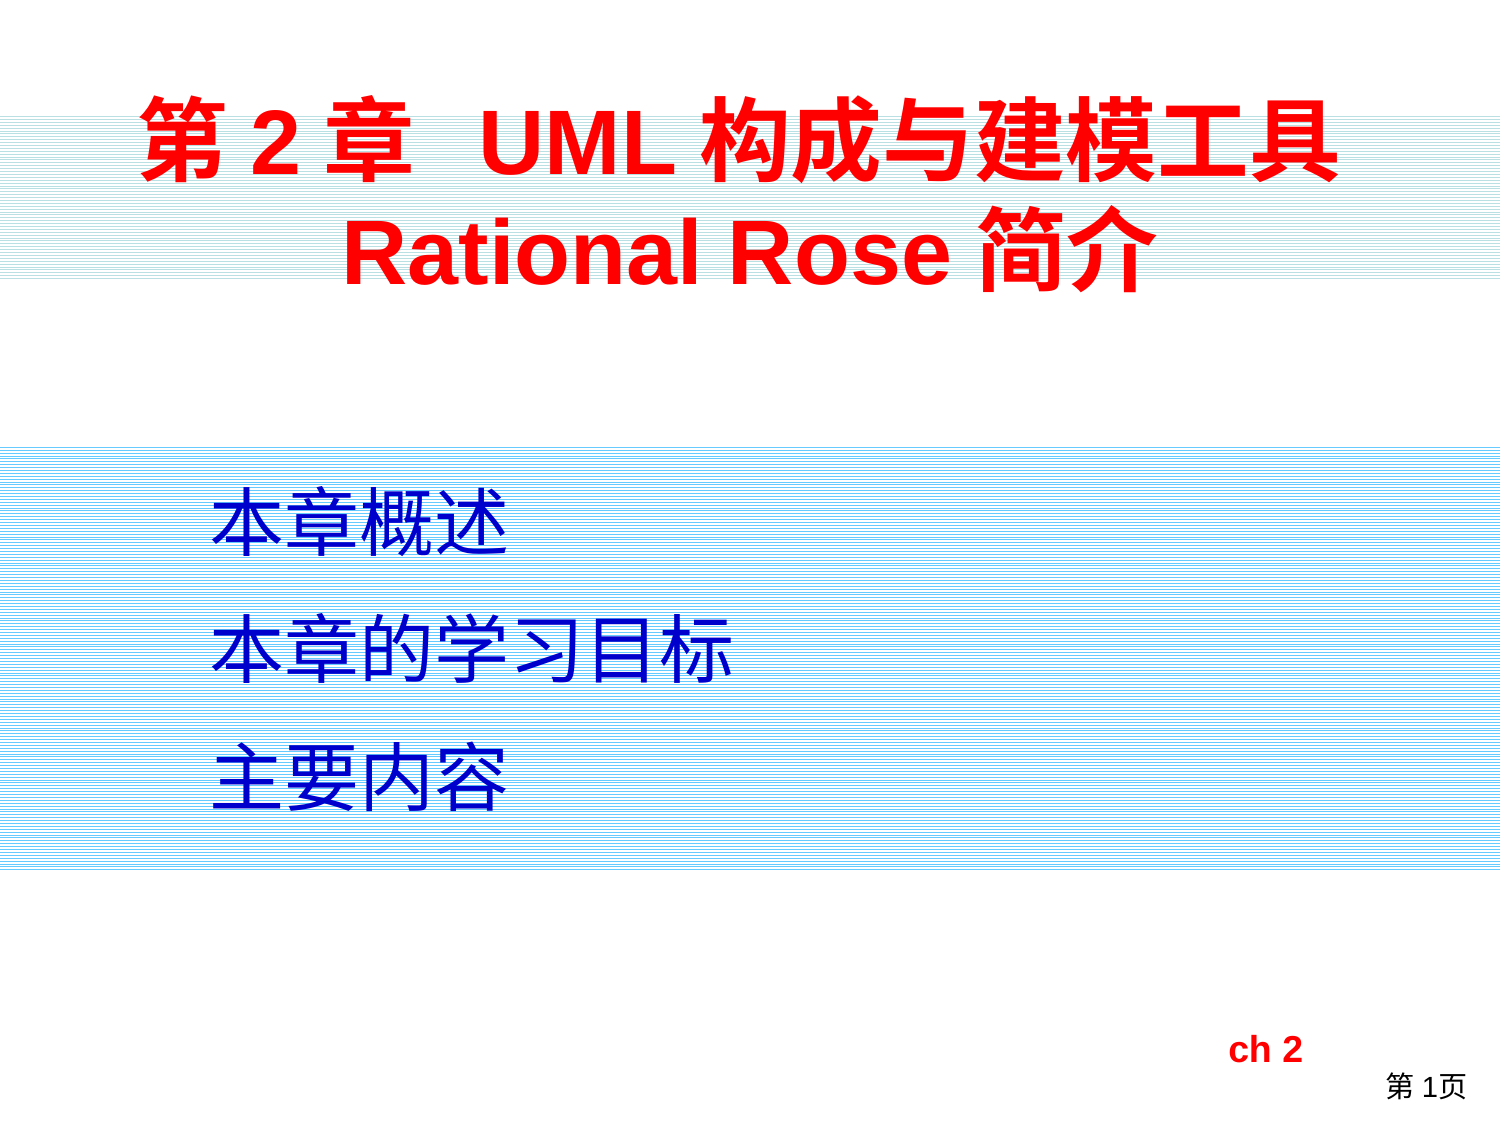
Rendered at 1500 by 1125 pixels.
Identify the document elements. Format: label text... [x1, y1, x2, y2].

text_box ch 2 [1213, 1017, 1401, 1078]
text_box 本章概述 本章的学习目标 主要内容 [194, 467, 927, 828]
text_box [0, 444, 1500, 870]
title 第2章 UML构成与建模工具Rational Rose简介 [0, 89, 1500, 297]
slide_number 第1页 [1131, 1060, 1483, 1118]
